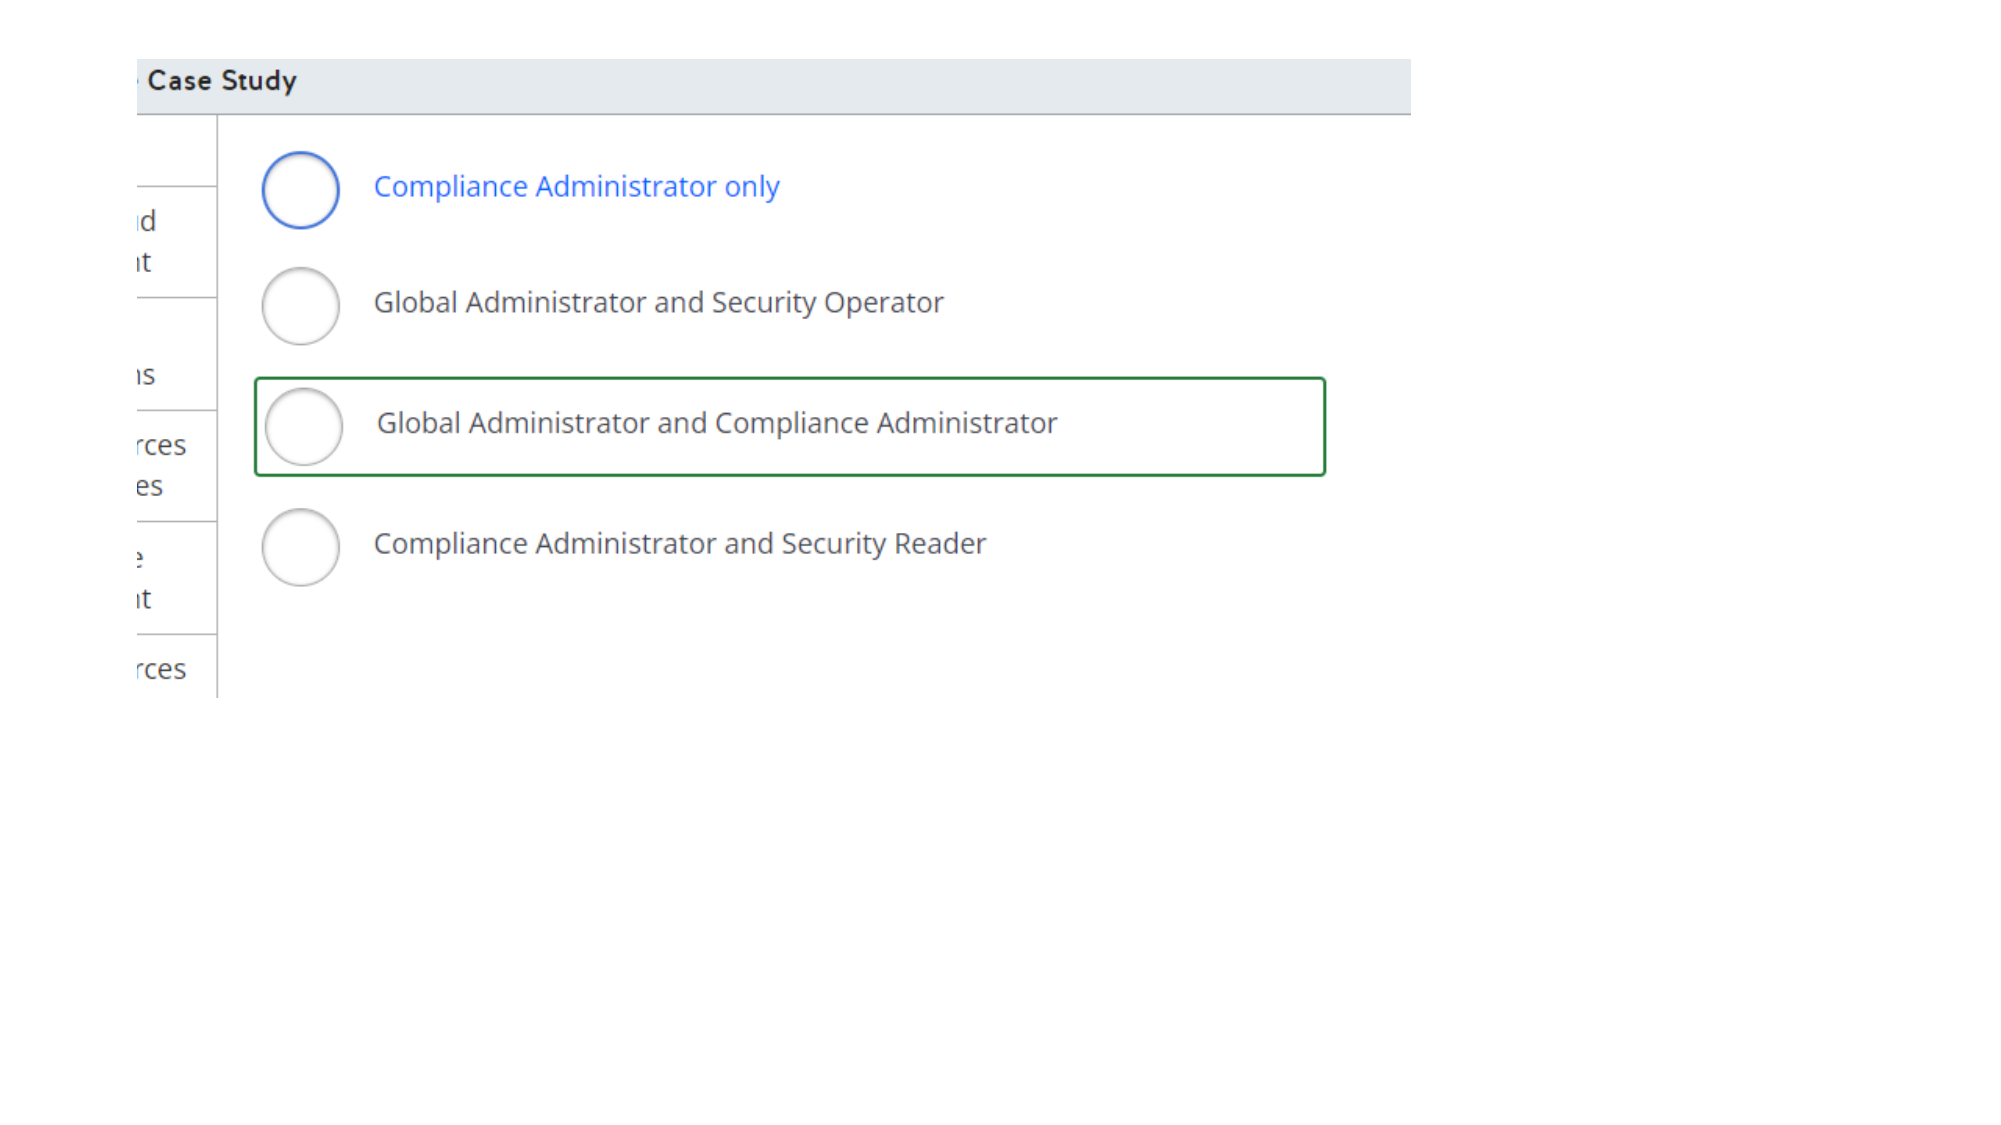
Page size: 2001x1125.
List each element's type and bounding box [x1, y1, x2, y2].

picture [137, 59, 1411, 698]
